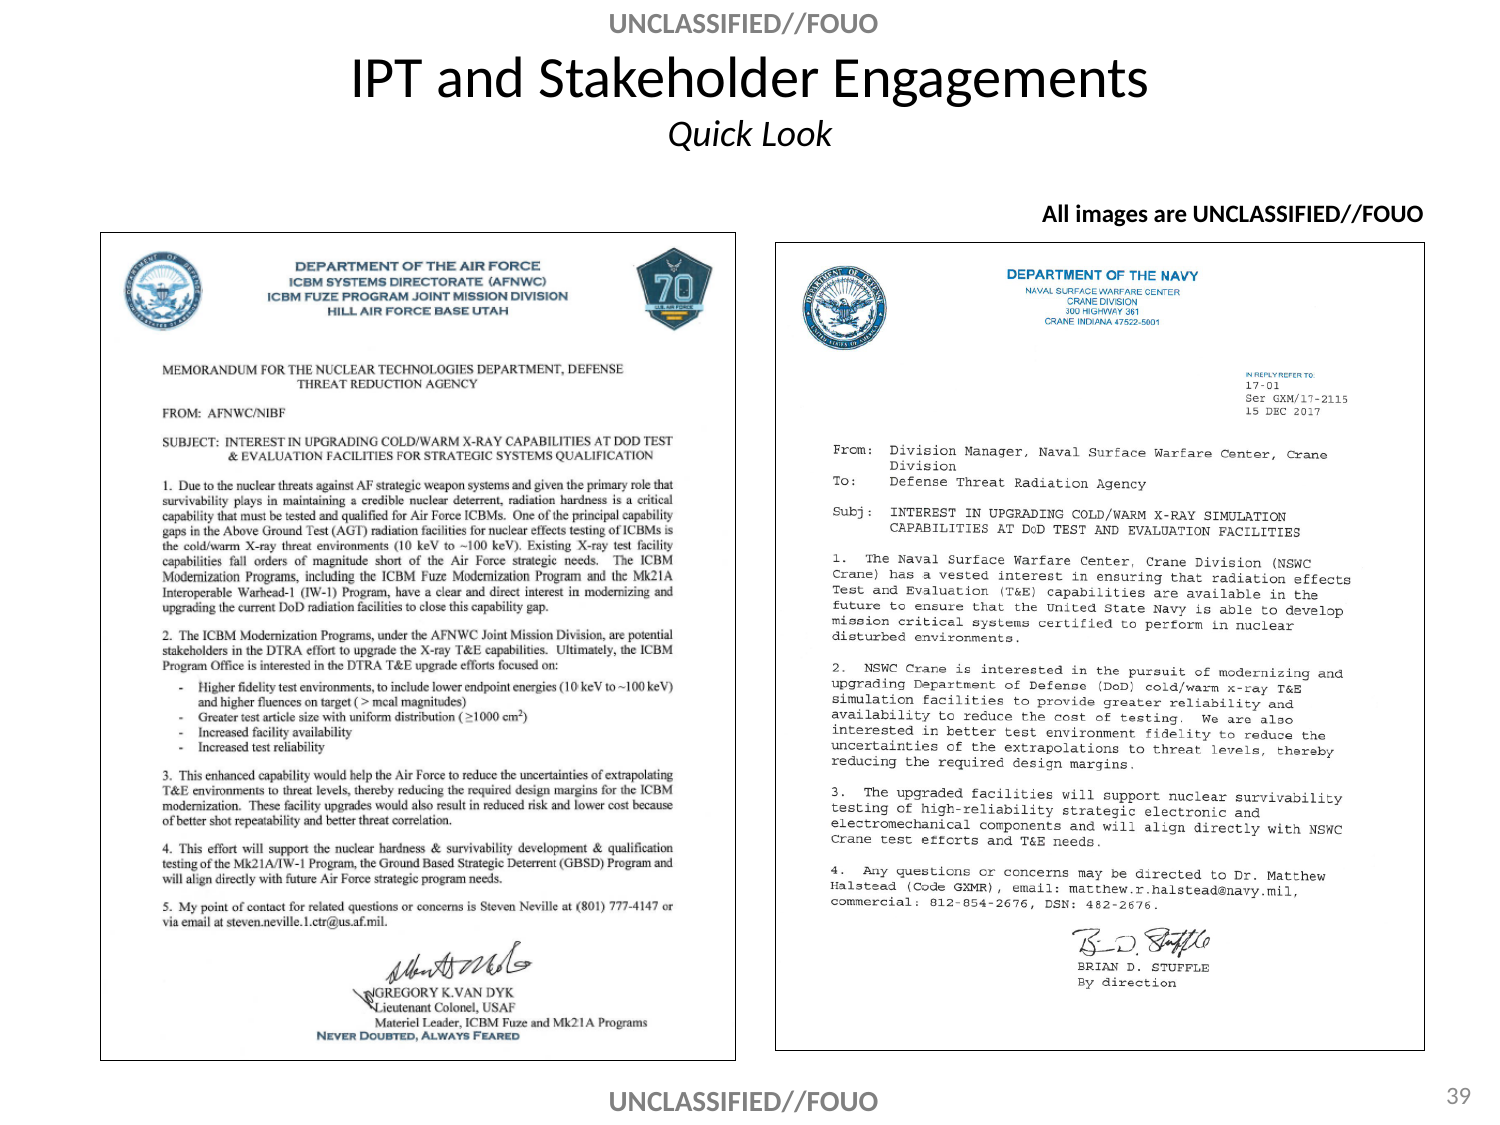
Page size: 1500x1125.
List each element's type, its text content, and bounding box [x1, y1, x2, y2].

slide_number 39 [1136, 1064, 1487, 1124]
title IPT and Stakeholder Engagements Quick Look [75, 2, 1425, 190]
picture [775, 242, 1426, 1051]
picture [100, 232, 737, 1061]
text_box All images are UNCLASSIFIED//FOUO [1027, 189, 1500, 235]
